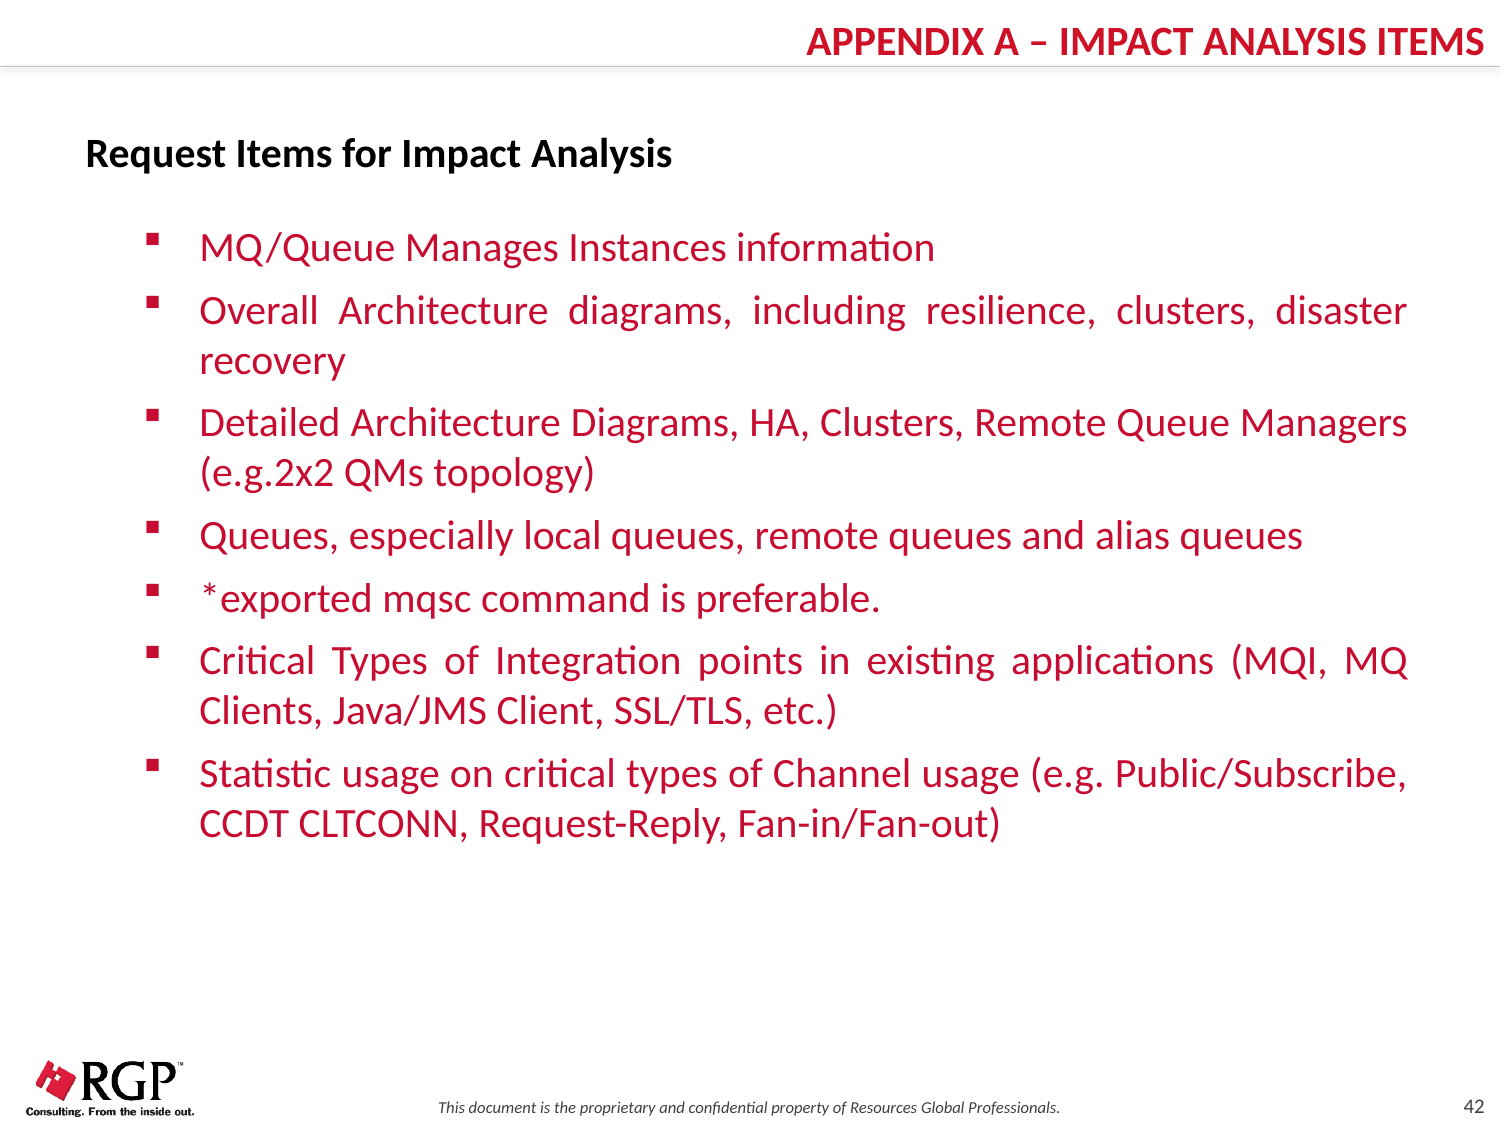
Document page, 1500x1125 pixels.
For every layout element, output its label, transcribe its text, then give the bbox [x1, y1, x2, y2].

text_box Request Items for Impact Analysis [70, 118, 1424, 183]
list APPENDIX A – IMPACT ANALYSIS ITEMS [601, 3, 1500, 67]
text_box MQ/Queue Manages Instances information Overall Architecture diagrams, including resilience, clusters, disaster recovery Detailed Architecture Diagrams, HA, Clusters, Remote Queue Managers (e.g.2x2 QMs topology) Queues, especially local queues, remote queues and alias queues *exported mqsc command is preferable. Critical Types of Integration points in existing applications (MQI, MQ Clients, Java/JMS Client, SSL/TLS, etc.) Statistic usage on critical types of Channel usage (e.g. Public/Subscribe, CCDT CLTCONN, Request-Reply, Fan-in/Fan-out) [128, 212, 1424, 853]
picture [26, 1060, 194, 1117]
